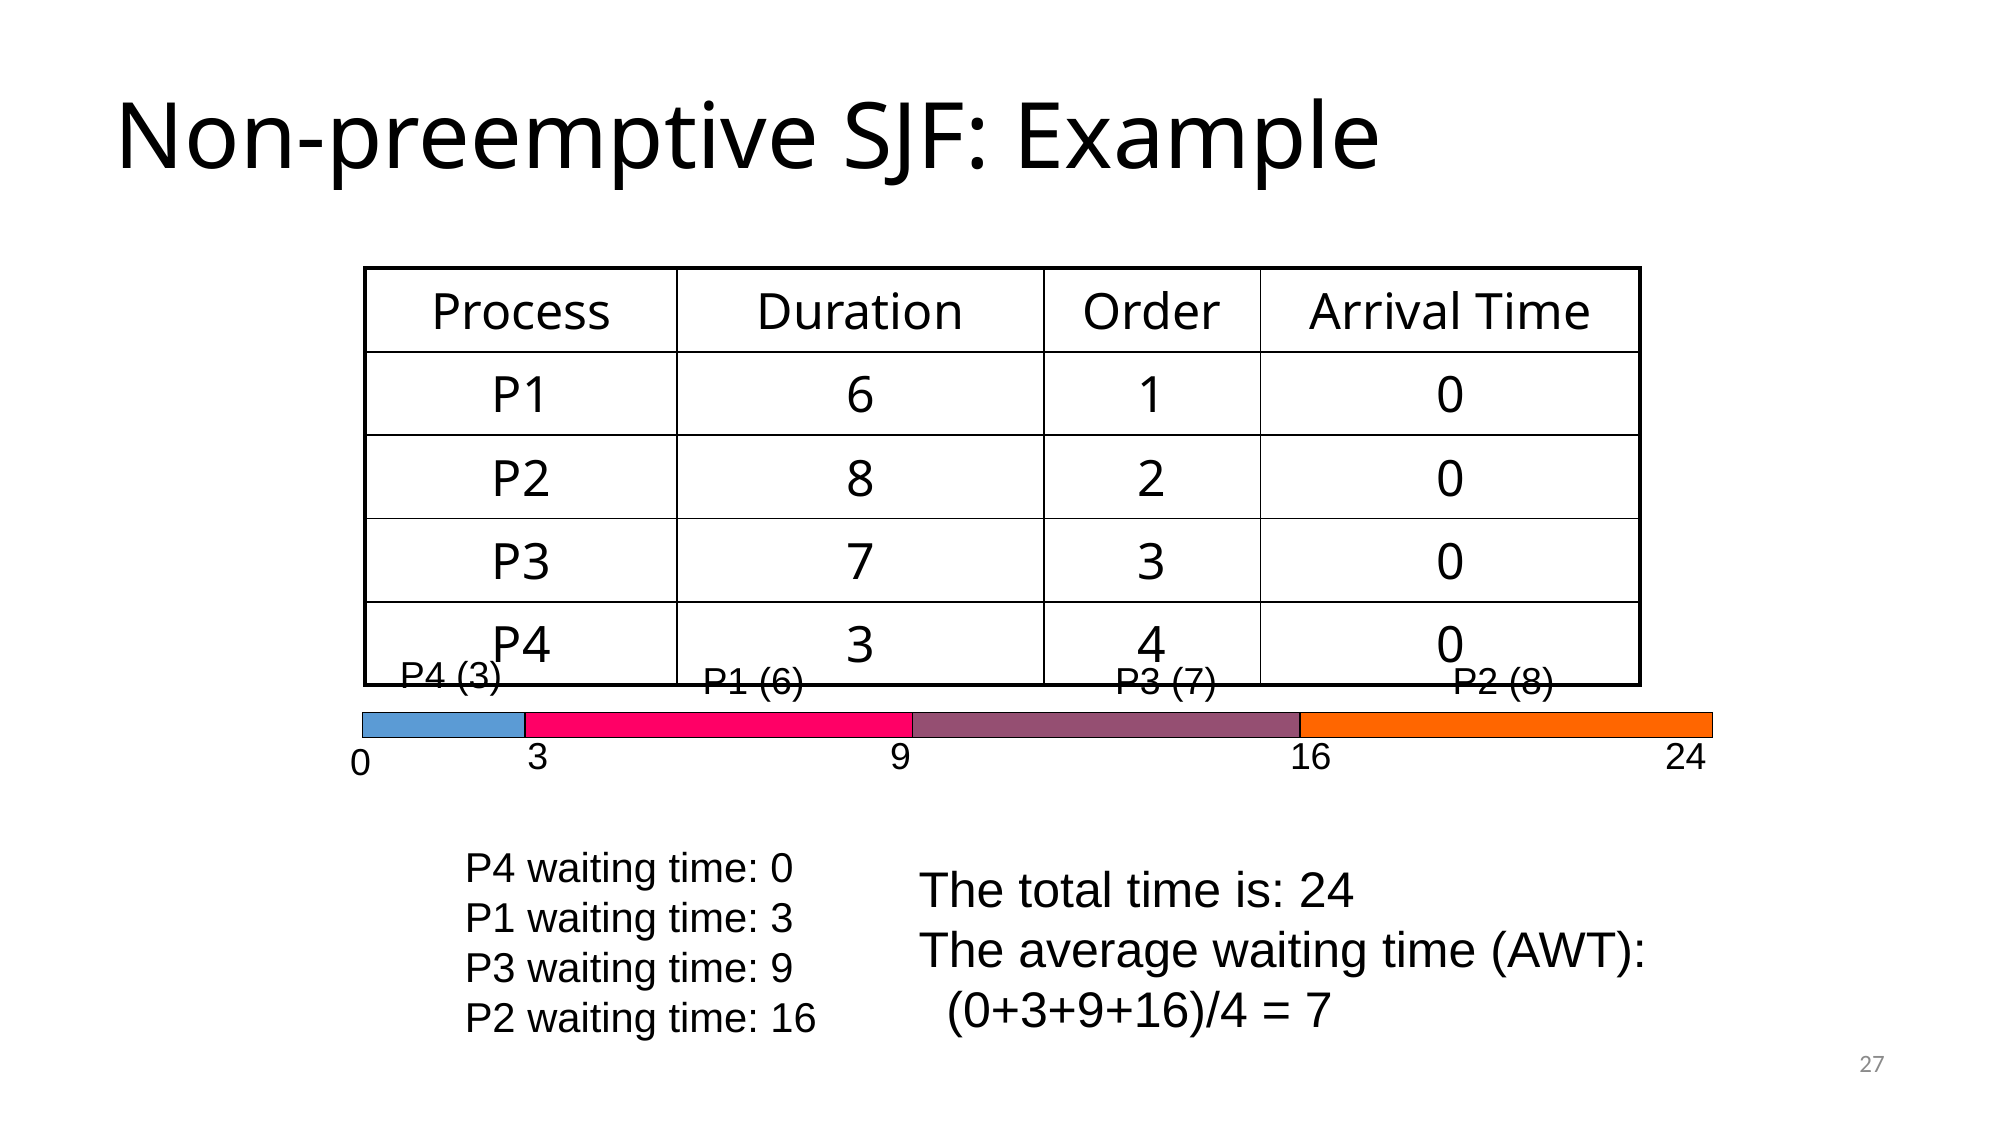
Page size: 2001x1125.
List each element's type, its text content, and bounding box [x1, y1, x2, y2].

text_box The total time is: 24 The average waiting time (AWT): (0+3+9+16)/4 = 7 [903, 849, 1677, 1045]
text_box [1299, 712, 1713, 738]
text_box P4 waiting time: 0 P1 waiting time: 3 P3 waiting time: 9 P2 waiting time: 16 [450, 833, 832, 1049]
title Non-preemptive SJF: Example [99, 45, 1900, 233]
table_cell 1 [1045, 353, 1260, 434]
text_box P1 (6) [687, 649, 820, 710]
text_box P2 (8) [1437, 649, 1570, 710]
table_cell 0 [1261, 436, 1638, 518]
text_box 3 [512, 724, 564, 785]
text_box [362, 712, 524, 738]
text_box 0 [335, 730, 386, 791]
text_box 9 [875, 724, 926, 785]
table_cell 2 [1045, 436, 1260, 518]
table_cell 4 [1045, 603, 1260, 683]
table_cell 8 [678, 436, 1043, 518]
table_cell P1 [367, 353, 676, 434]
text_box 16 [1275, 724, 1347, 785]
text_box 24 [1650, 724, 1722, 785]
table_cell 6 [678, 353, 1043, 434]
slide_number 27 [1433, 1025, 1900, 1100]
text_box [912, 712, 1299, 738]
table_cell 0 [1261, 603, 1638, 683]
text_box P3 (7) [1100, 649, 1232, 710]
text_box P4 (3) [385, 643, 517, 704]
table_cell 0 [1261, 353, 1638, 434]
table_header Process [367, 270, 676, 351]
table_cell P2 [367, 436, 676, 518]
table_cell 7 [678, 519, 1043, 601]
table_header Duration [678, 270, 1043, 351]
table_header Order [1045, 270, 1260, 351]
table_header Arrival Time [1261, 270, 1638, 351]
table_cell P4 [367, 603, 676, 683]
table_cell 3 [678, 603, 1043, 683]
text_box [524, 712, 912, 738]
table_cell P3 [367, 519, 676, 601]
table_cell 3 [1045, 519, 1260, 601]
table_cell 0 [1261, 519, 1638, 601]
